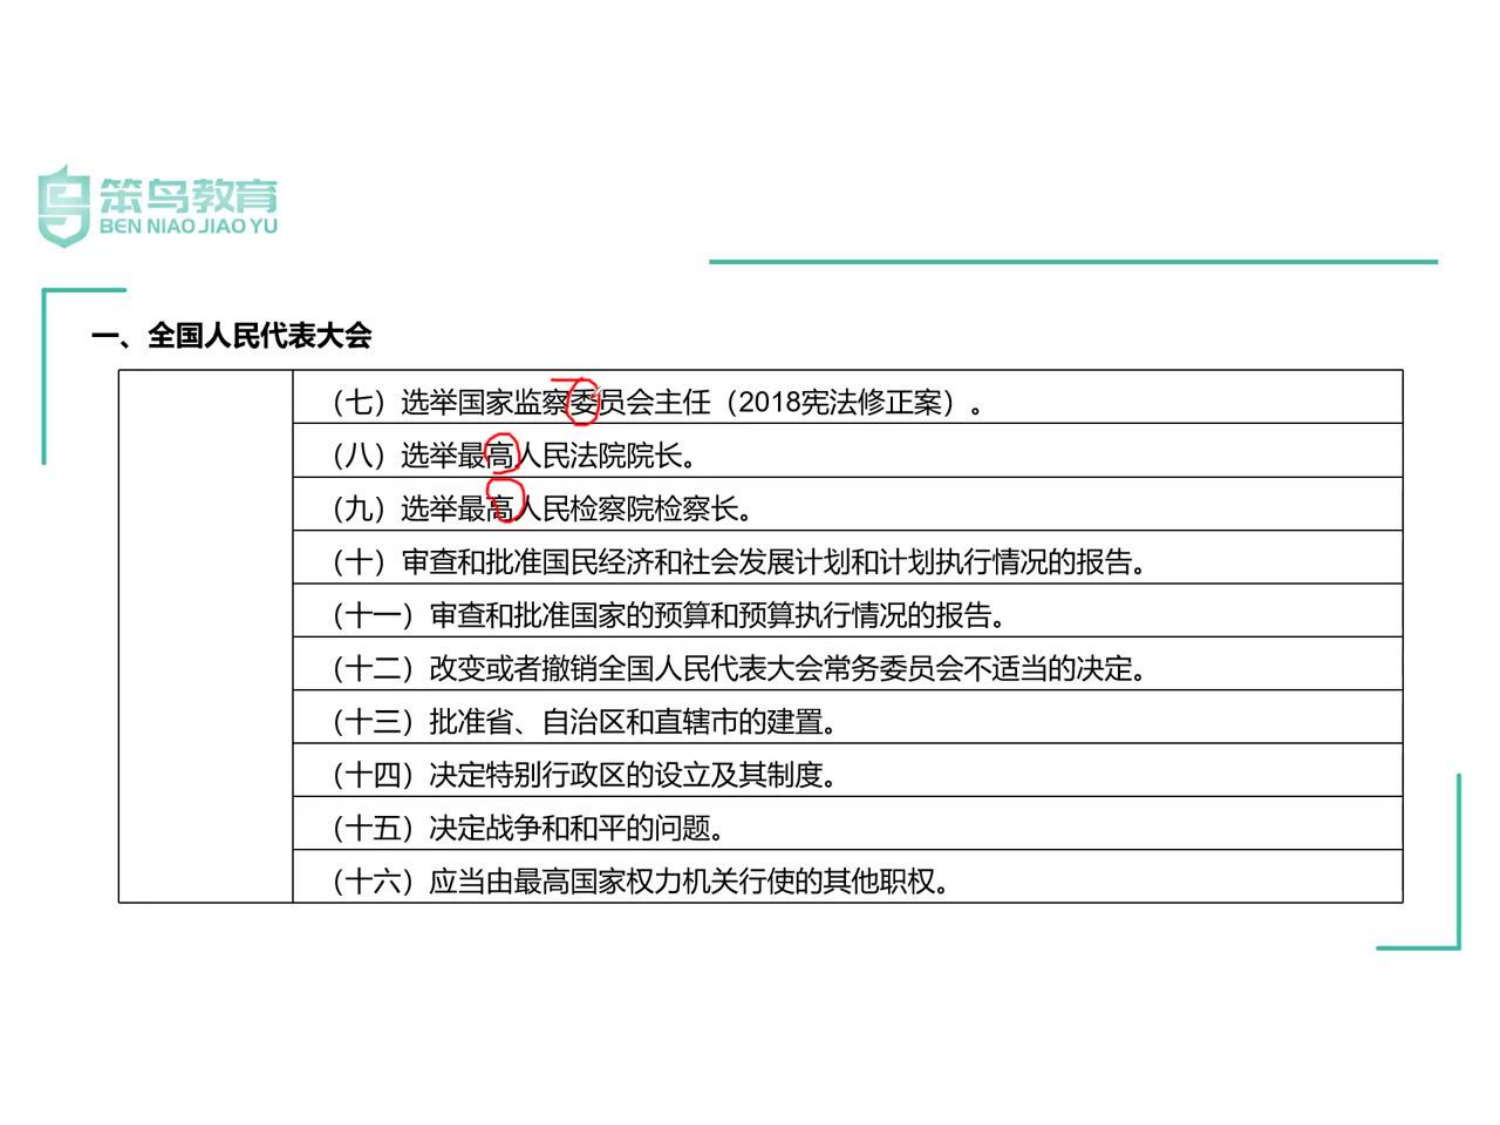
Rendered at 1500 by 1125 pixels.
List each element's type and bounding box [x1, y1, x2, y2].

picture [0, 140, 1500, 985]
